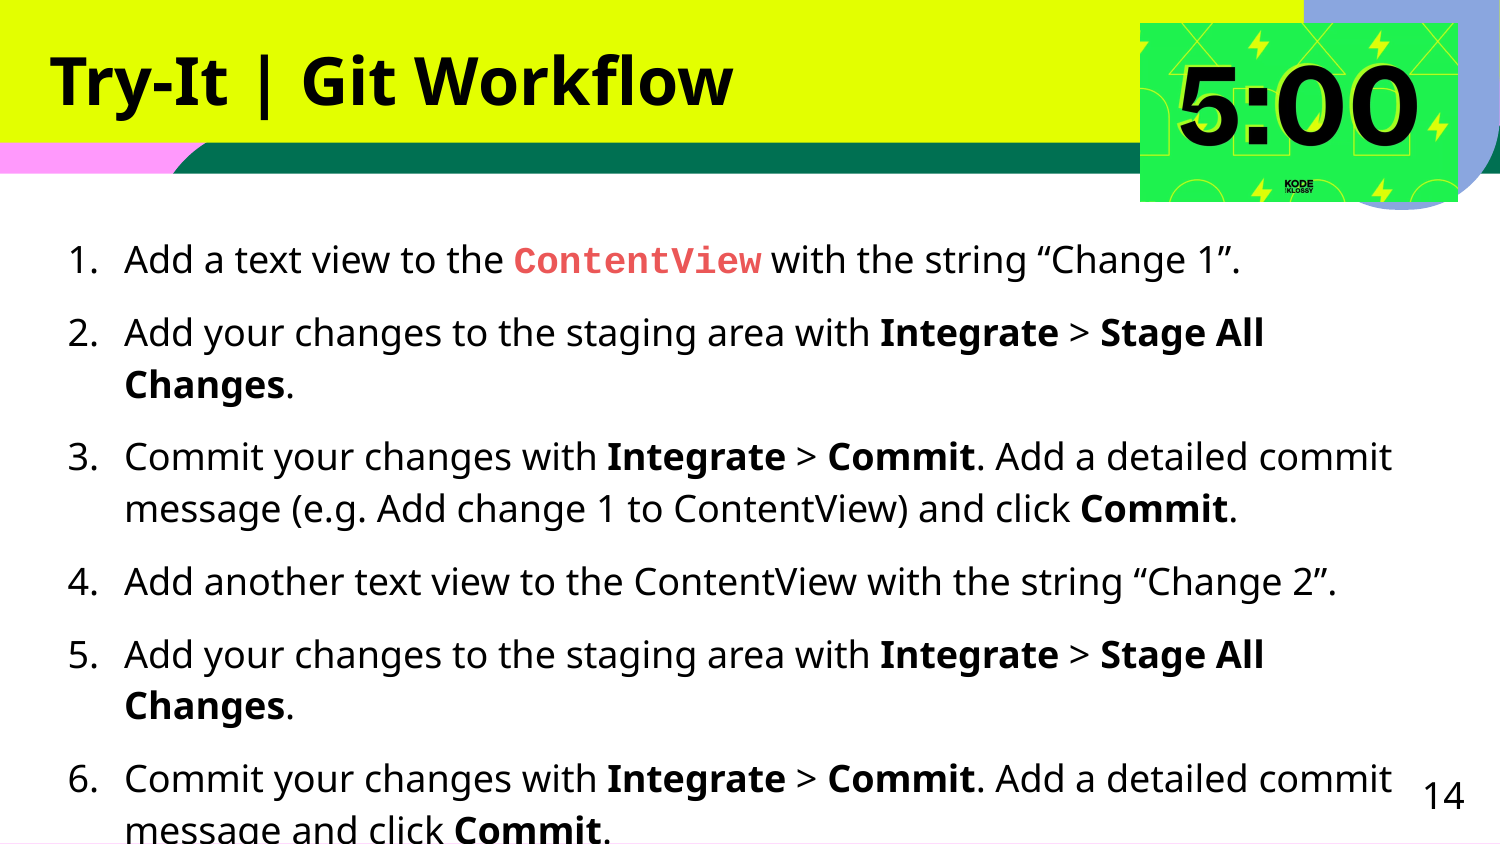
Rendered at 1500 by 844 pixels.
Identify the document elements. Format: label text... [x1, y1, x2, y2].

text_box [1274, 0, 1500, 232]
list Add a text view to the ContentView with the string “Change 1”. Add your changes to the staging area with Integrate > Stage All Changes. Commit your changes with Integrate > Commit. Add a detailed commit message (e.g. Add change 1 to ContentView) and click Commit. Add another text view to the ContentView with the string “Change 2”. Add your changes to the staging area with Integrate > Stage All Changes. Commit your changes with Integrate > Commit. Add a detailed commit message and click Commit. [34, 214, 1458, 765]
title Try-It | Git Workflow [34, 23, 1138, 137]
picture [1140, 23, 1458, 203]
